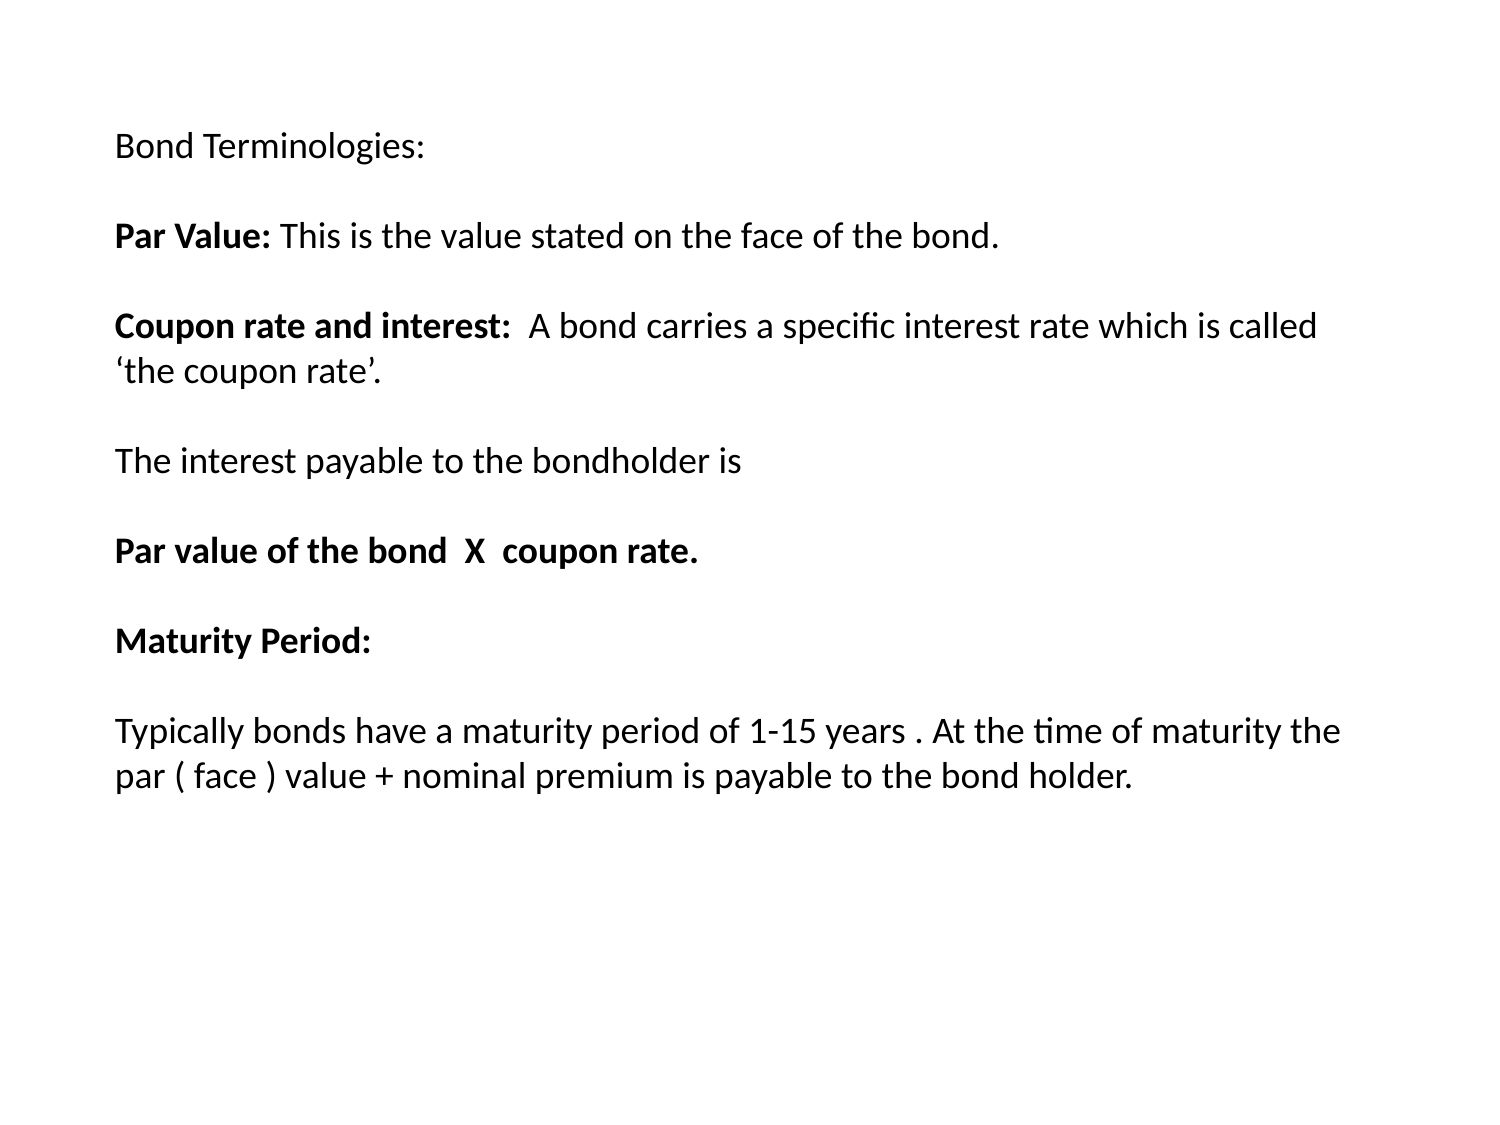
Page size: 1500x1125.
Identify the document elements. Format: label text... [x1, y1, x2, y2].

text_box Bond Terminologies: Par Value: This is the value stated on the face of the bond. Coupon rate and interest: A bond carries a specific interest rate which is called ‘the coupon rate’. The interest payable to the bondholder is Par value of the bond X coupon rate. Maturity Period: Typically bonds have a maturity period of 1-15 years . At the time of maturity the par ( face ) value + nominal premium is payable to the bond holder. [100, 113, 1365, 904]
